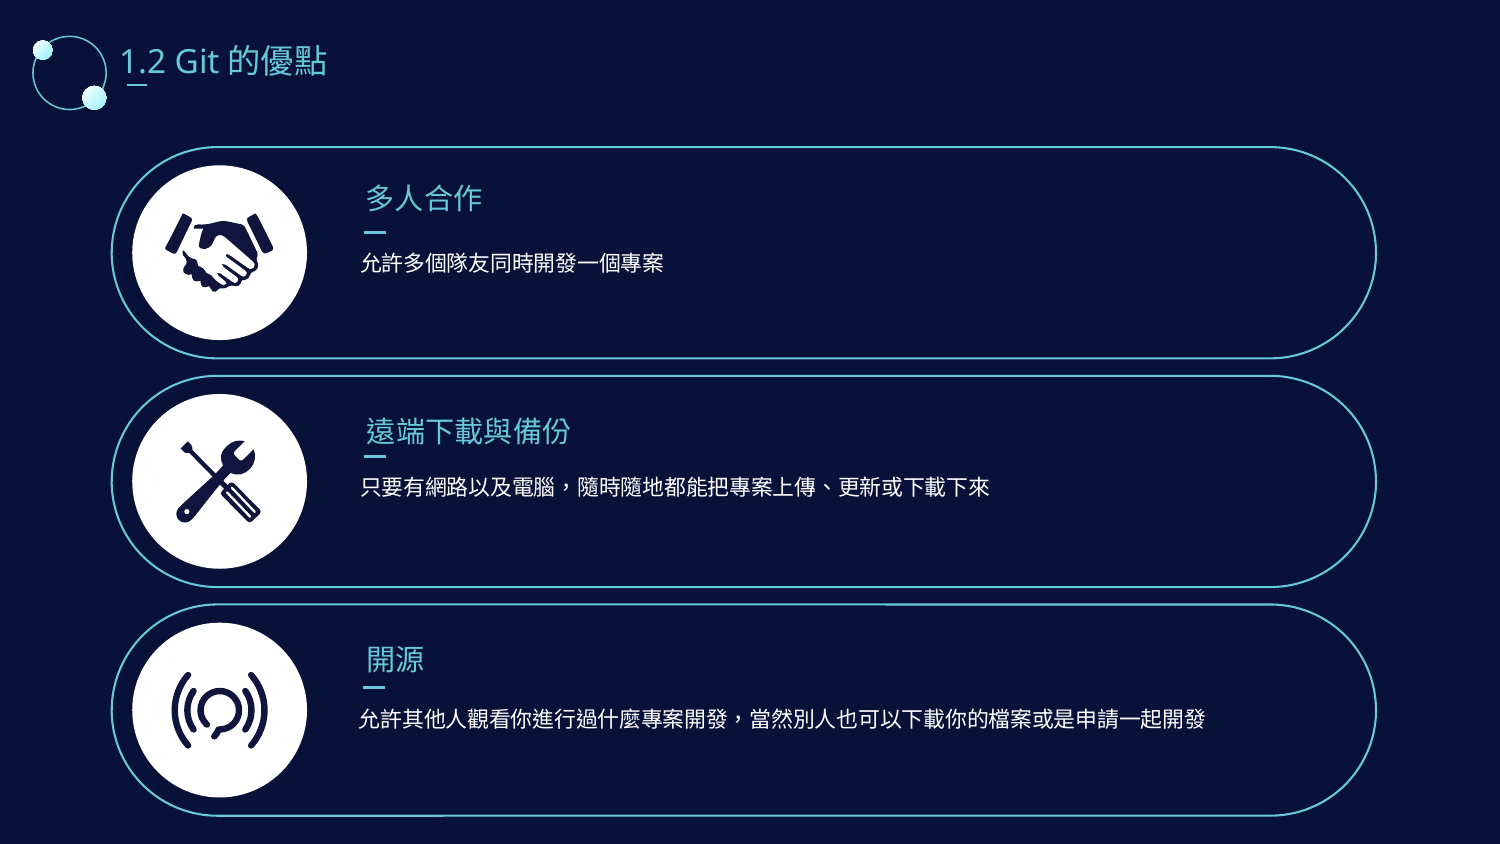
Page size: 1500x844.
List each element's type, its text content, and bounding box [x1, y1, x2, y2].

text_box [176, 440, 261, 523]
text_box [110, 603, 1378, 817]
text_box 開源 [351, 634, 440, 684]
text_box [171, 671, 192, 749]
text_box [197, 687, 243, 740]
text_box [246, 213, 274, 254]
text_box [182, 221, 259, 292]
text_box [242, 687, 255, 733]
text_box 允許其他人觀看你進行過什麼專案開發，當然別人也可以下載你的檔案或是申請一起開發 [344, 684, 1312, 739]
text_box [165, 213, 192, 254]
text_box 多人合作 [350, 173, 498, 223]
text_box [31, 35, 108, 111]
text_box 允許多個隊友同時開發一個專案 [345, 229, 1313, 284]
text_box [31, 39, 54, 61]
text_box [81, 84, 108, 111]
text_box [110, 146, 1378, 360]
text_box 遠端下載與備份 [352, 405, 587, 453]
text_box [247, 671, 268, 749]
text_box 只要有網路以及電腦，隨時隨地都能把專案上傳、更新或下載下來 [345, 453, 1313, 508]
text_box [110, 374, 1378, 589]
text_box 1.2 Git的優點 [104, 32, 343, 88]
text_box [184, 687, 197, 733]
